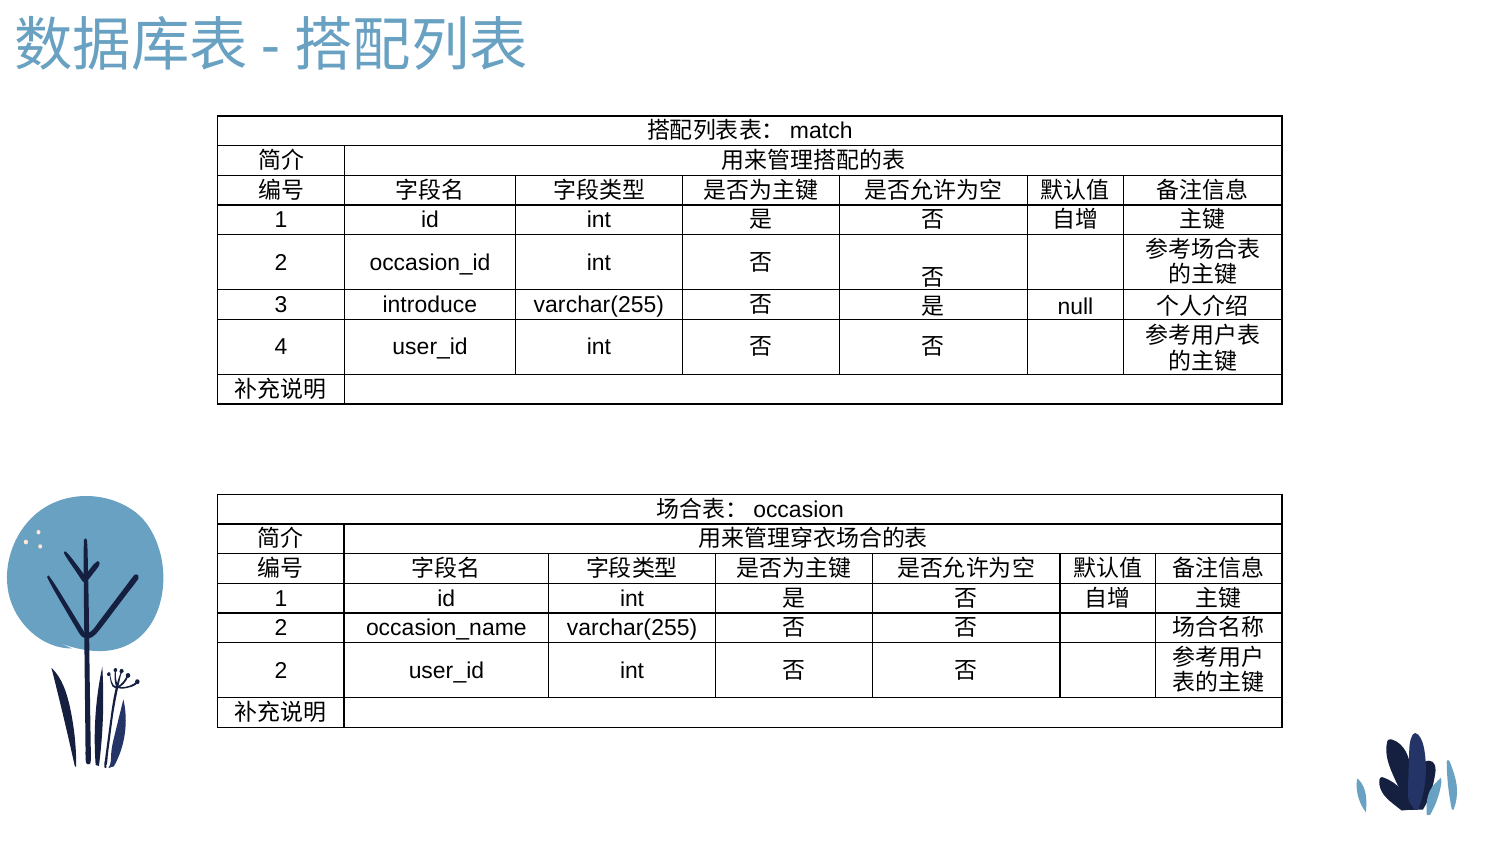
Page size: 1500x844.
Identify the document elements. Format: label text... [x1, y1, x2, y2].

table_cell id [345, 584, 548, 612]
table_cell [1028, 235, 1123, 289]
table_cell 简介 [218, 525, 343, 553]
table_cell 编号 [218, 176, 344, 204]
table_cell 用来管理穿衣场合的表 [345, 525, 1281, 553]
table_cell int [549, 584, 715, 612]
table_cell [1061, 614, 1155, 642]
table_cell 是否允许为空 [873, 554, 1059, 583]
table_cell int [516, 206, 682, 234]
table_cell null [1028, 290, 1123, 319]
table_cell 参考场合表的主键 [1124, 235, 1281, 289]
table_cell 2 [218, 643, 343, 697]
table_cell 主键 [1124, 206, 1281, 234]
table_cell [1061, 643, 1155, 697]
table_cell [345, 698, 1281, 727]
table_cell 否 [683, 235, 839, 289]
table_cell int [549, 643, 715, 697]
table_cell occasion_name [345, 614, 548, 642]
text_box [1355, 732, 1458, 816]
table_cell user_id [345, 320, 515, 374]
table_cell 字段类型 [549, 554, 715, 583]
table_cell 是 [683, 206, 839, 234]
table_cell 自增 [1028, 206, 1123, 234]
table_cell occasion_id [345, 235, 515, 289]
table_cell 主键 [1156, 584, 1281, 612]
table_cell 是 [840, 290, 1027, 319]
table_header 搭配列表表：match [218, 117, 1281, 145]
table_cell 1 [218, 584, 343, 612]
table_cell 参考用户表的主键 [1124, 320, 1281, 374]
table_cell 备注信息 [1124, 176, 1281, 204]
table_cell 默认值 [1028, 176, 1123, 204]
table_cell 3 [218, 290, 344, 319]
table_cell 2 [218, 614, 343, 642]
table_cell 否 [840, 206, 1027, 234]
table_cell 字段名 [345, 554, 548, 583]
table_cell introduce [345, 290, 515, 319]
table_cell 备注信息 [1156, 554, 1281, 583]
table_cell 字段名 [345, 176, 515, 204]
table_cell 否 [873, 643, 1059, 697]
table_cell 否 [873, 584, 1059, 612]
table_header 场合表：occasion [218, 495, 1281, 523]
table_cell 否 [716, 643, 872, 697]
table_cell 参考用户表的主键 [1156, 643, 1281, 697]
table_cell 场合名称 [1156, 614, 1281, 642]
table_cell 是否为主键 [683, 176, 839, 204]
table_cell 否 [840, 320, 1027, 374]
table_cell int [516, 320, 682, 374]
table_cell 否 [840, 235, 1027, 289]
text_box 数据库表-搭配列表 [0, 0, 846, 85]
table_cell 字段类型 [516, 176, 682, 204]
table_cell 编号 [218, 554, 343, 583]
table_cell 否 [683, 290, 839, 319]
table_cell 1 [218, 206, 344, 234]
table_cell 简介 [218, 146, 344, 175]
table_cell 4 [218, 320, 344, 374]
table_cell 否 [683, 320, 839, 374]
table_cell id [345, 206, 515, 234]
table_cell 2 [218, 235, 344, 289]
table_cell 用来管理搭配的表 [345, 146, 1281, 175]
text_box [1, 495, 170, 769]
table_cell 是否为主键 [716, 554, 872, 583]
table_cell 否 [873, 614, 1059, 642]
table_cell int [516, 235, 682, 289]
table_cell 否 [716, 614, 872, 642]
table_cell 默认值 [1061, 554, 1155, 583]
table_cell 个人介绍 [1124, 290, 1281, 319]
table_cell [345, 375, 1281, 403]
table_cell varchar(255) [549, 614, 715, 642]
table_cell 补充说明 [218, 375, 344, 403]
table_cell 是否允许为空 [840, 176, 1027, 204]
table_cell 是 [716, 584, 872, 612]
table_cell varchar(255) [516, 290, 682, 319]
table_cell 补充说明 [218, 698, 343, 727]
table_cell [1028, 320, 1123, 374]
table_cell 自增 [1061, 584, 1155, 612]
table_cell user_id [345, 643, 548, 697]
